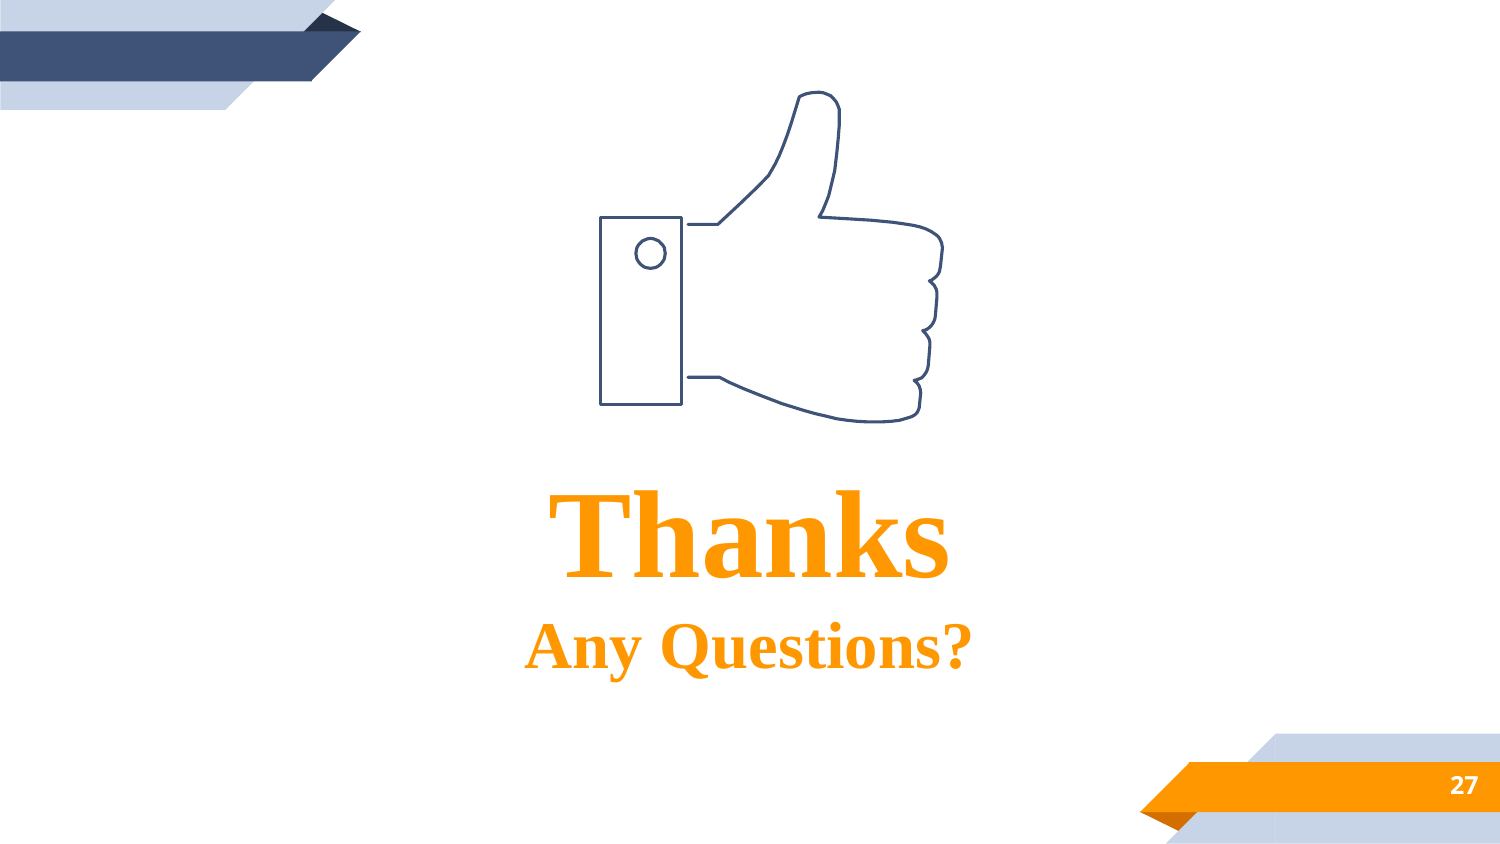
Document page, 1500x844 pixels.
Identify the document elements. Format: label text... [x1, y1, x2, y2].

text_box Thanks Any Questions? [173, 421, 1326, 713]
slide_number 27 [1249, 760, 1494, 813]
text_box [600, 91, 943, 423]
